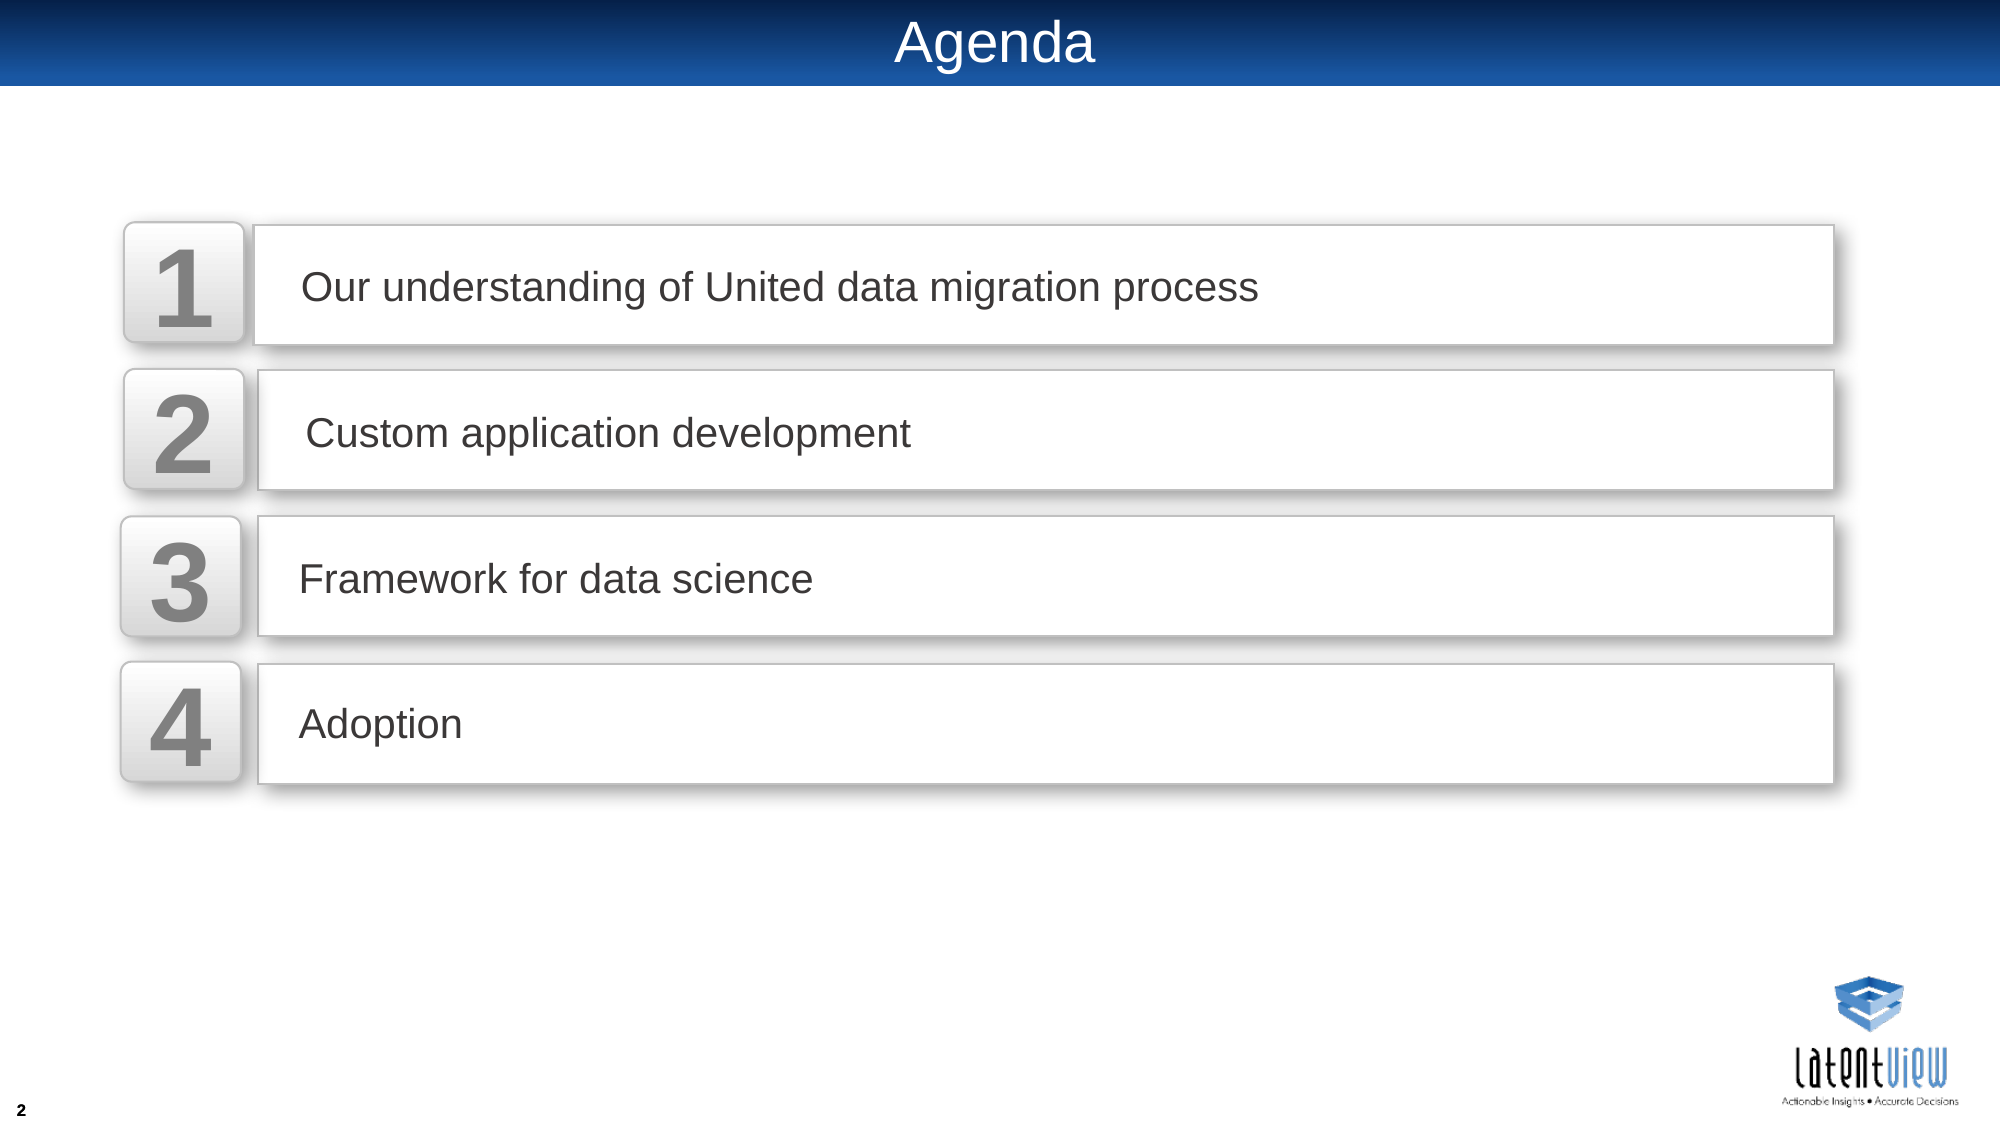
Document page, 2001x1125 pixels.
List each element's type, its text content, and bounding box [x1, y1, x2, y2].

text_box [132, 344, 1662, 396]
picture [1754, 959, 1988, 1125]
text_box Adoption [298, 696, 1828, 747]
title Agenda [98, 9, 1894, 77]
text_box 1 [123, 222, 245, 343]
text_box [258, 664, 1835, 785]
text_box 4 [120, 661, 242, 782]
text_box 2 [123, 368, 245, 489]
text_box Custom application development [264, 370, 1835, 491]
text_box Framework for data science [298, 551, 1828, 602]
text_box Our understanding of United data migration process [253, 224, 1835, 345]
text_box [258, 516, 1835, 637]
text_box 3 [120, 516, 242, 637]
